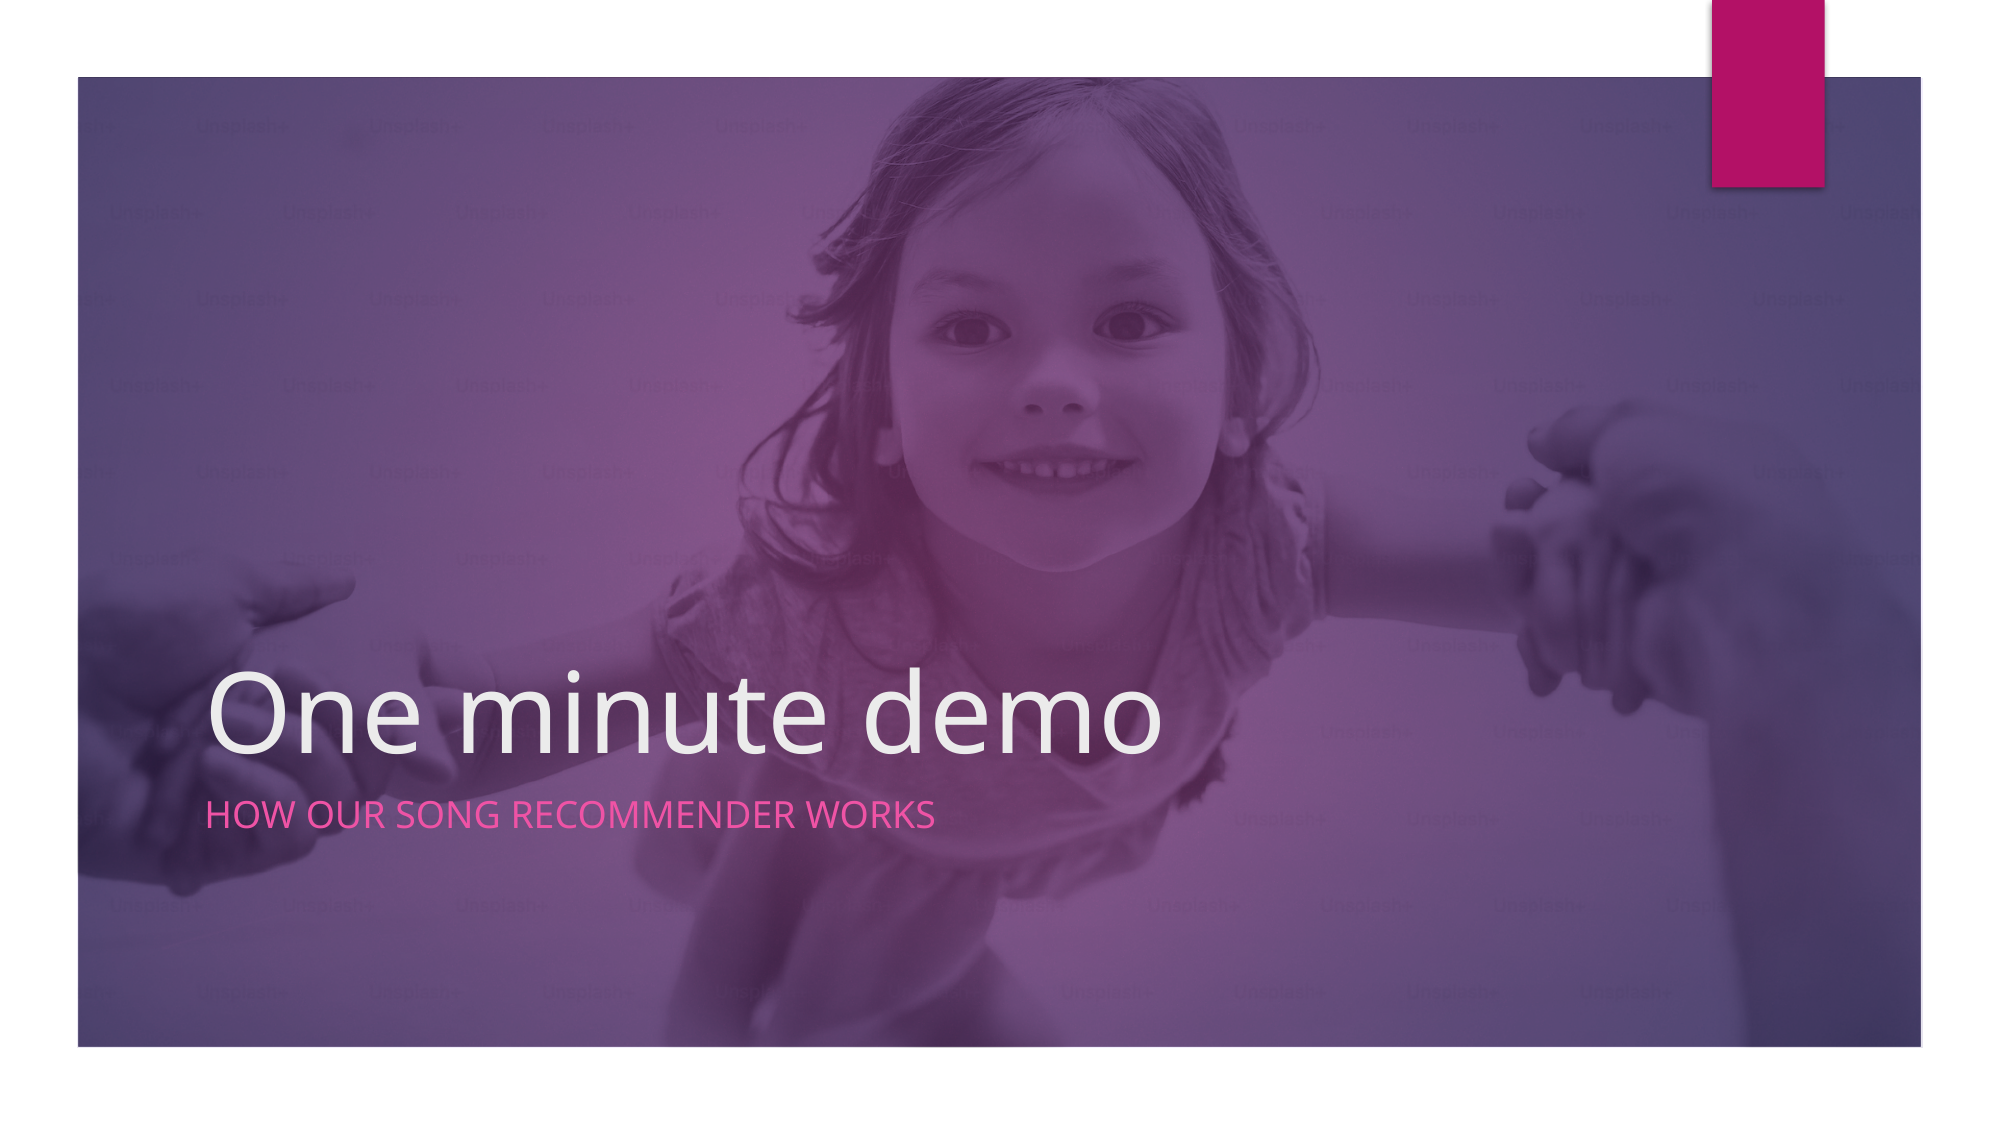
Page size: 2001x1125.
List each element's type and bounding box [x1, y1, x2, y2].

picture [77, 77, 1923, 1048]
text_box [0, 0, 2000, 1125]
